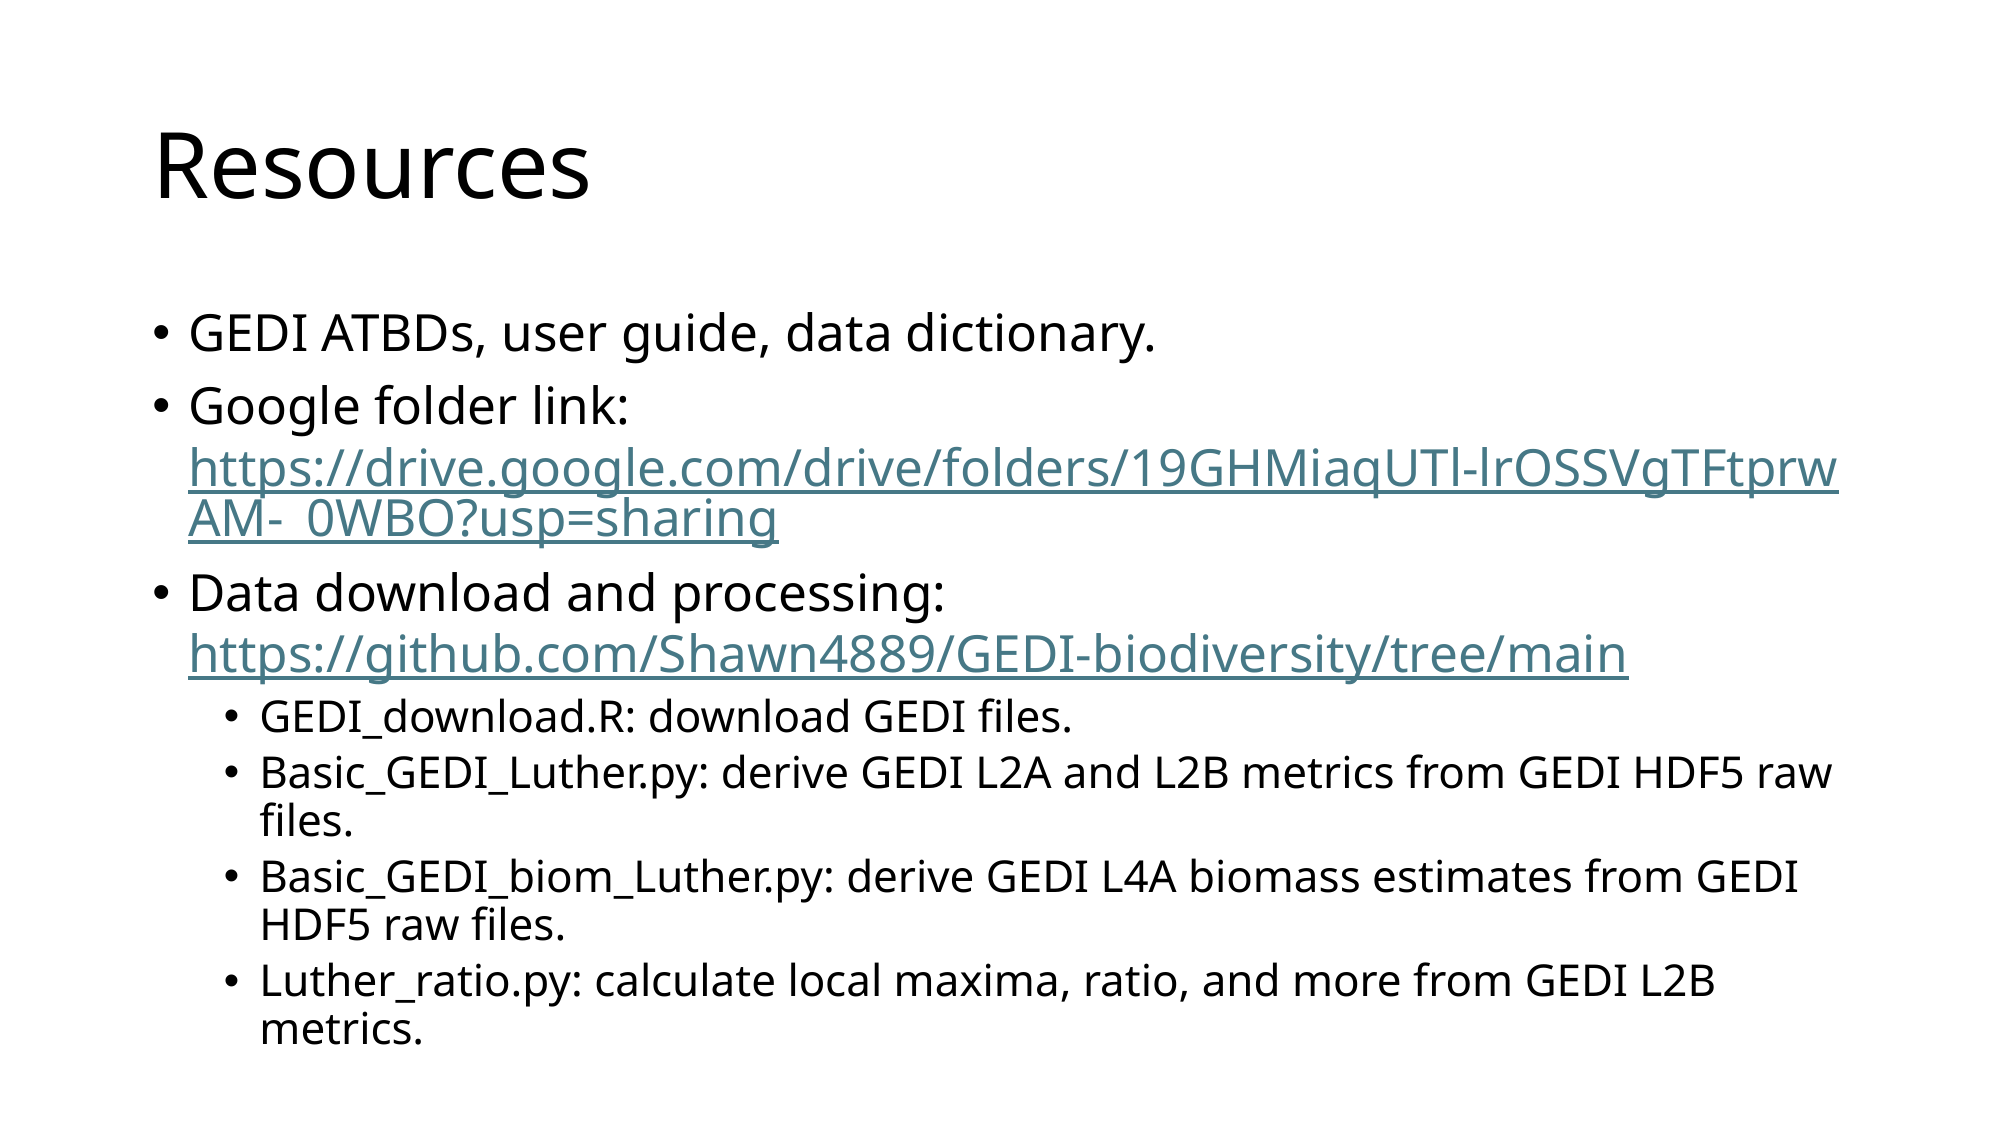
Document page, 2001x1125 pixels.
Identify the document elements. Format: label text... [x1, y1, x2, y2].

list GEDI ATBDs, user guide, data dictionary. Google folder link: https://drive.google.com/drive/folders/19GHMiaqUTl-lrOSSVgTFtprwAM-_0WBO?usp=sharing Data download and processing: https://github.com/Shawn4889/GEDI-biodiversity/tree/main GEDI_download.R: download GEDI files. Basic_GEDI_Luther.py: derive GEDI L2A and L2B metrics from GEDI HDF5 raw files. Basic_GEDI_biom_Luther.py: derive GEDI L4A biomass estimates from GEDI HDF5 raw files. Luther_ratio.py: calculate local maxima, ratio, and more from GEDI L2B metrics. [137, 299, 1863, 1014]
title Resources [137, 59, 1863, 278]
